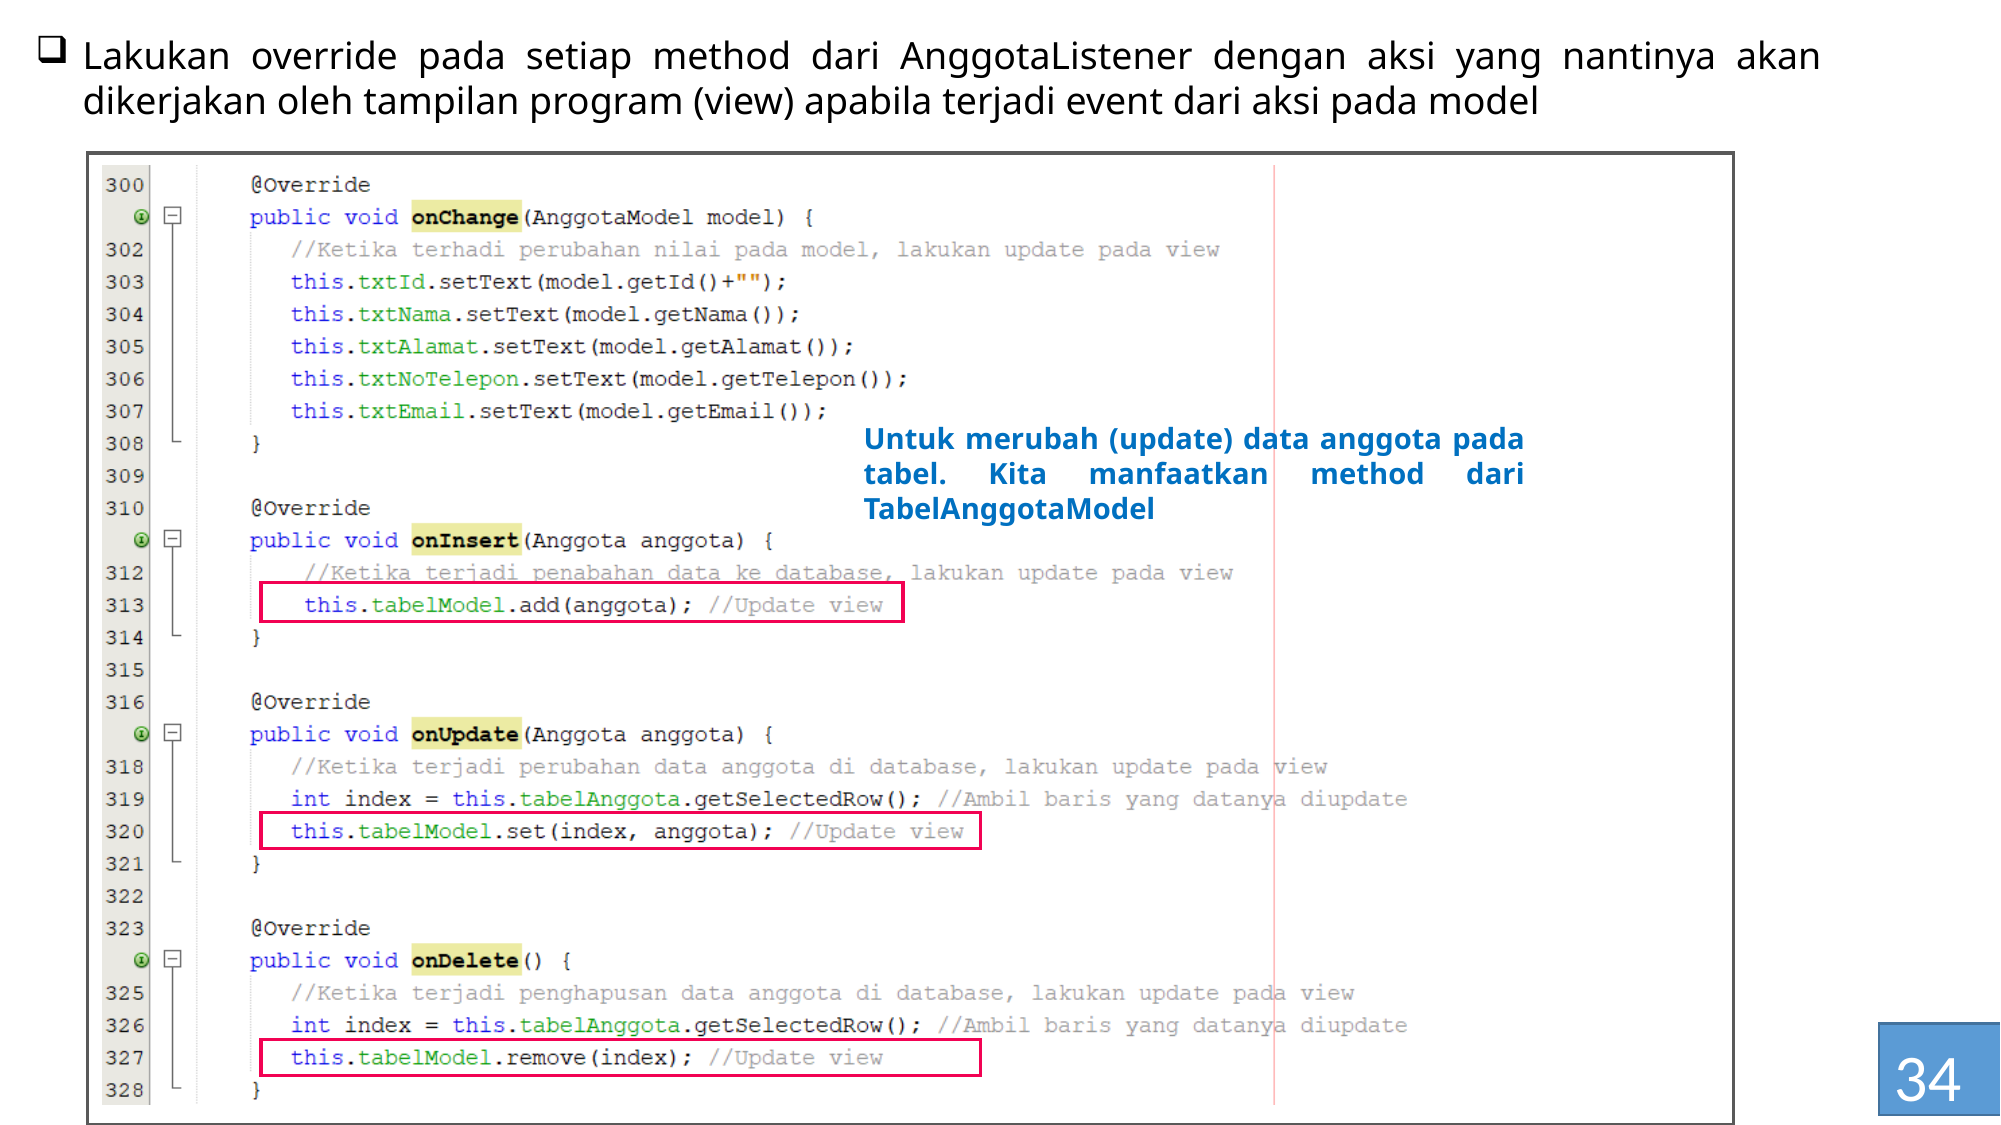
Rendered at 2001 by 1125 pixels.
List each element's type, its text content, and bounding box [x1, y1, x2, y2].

text_box Lakukan override pada setiap method dari AnggotaListener dengan aksi yang nantinya akan dikerjakan oleh tampilan program (view) apabila terjadi event dari aksi pada model [20, 17, 1838, 154]
picture [102, 165, 1438, 1106]
text_box [87, 152, 1734, 1125]
text_box Untuk merubah (update) data anggota pada tabel. Kita manfaatkan method dari TabelAnggotaModel [1438, 405, 1541, 540]
text_box 34 [1878, 1027, 2000, 1122]
text_box [1878, 1022, 2000, 1027]
